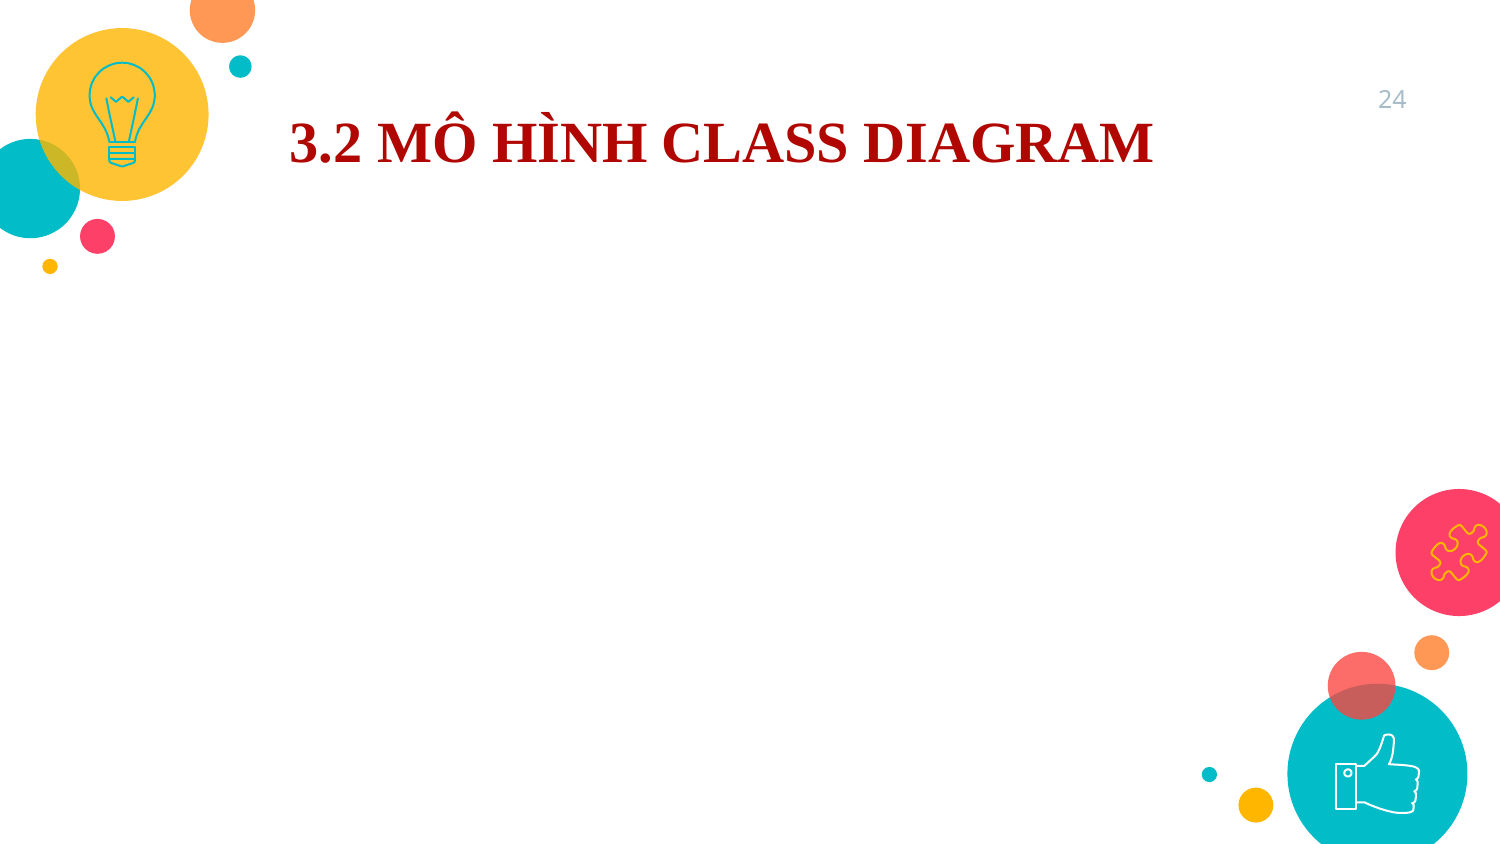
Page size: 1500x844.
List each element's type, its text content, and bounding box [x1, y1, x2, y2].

slide_number 24 [1331, 68, 1422, 134]
text_box 3.2 MÔ HÌNH CLASS DIAGRAM [274, 96, 1275, 182]
